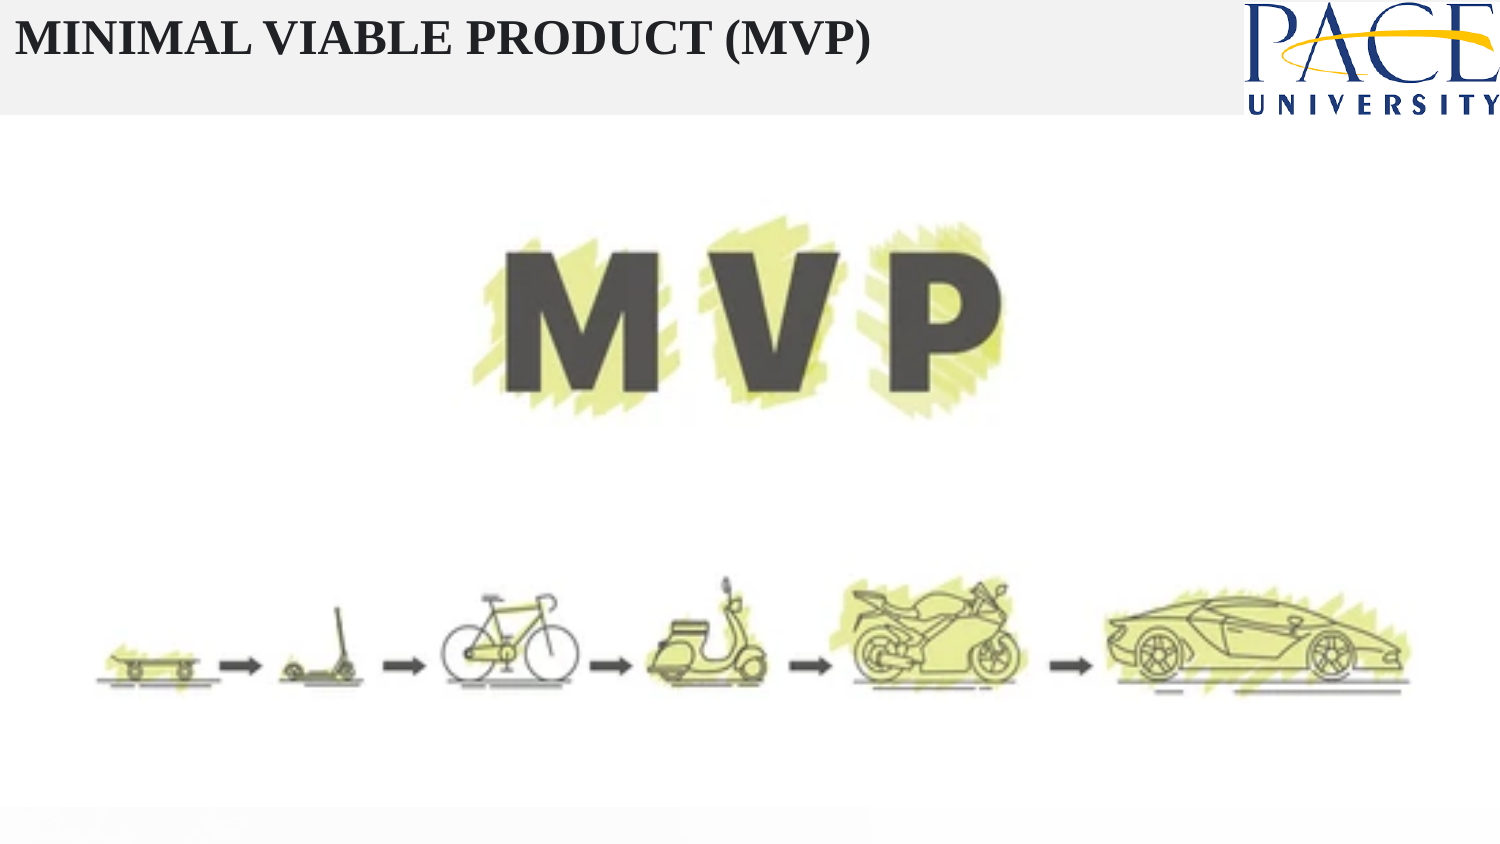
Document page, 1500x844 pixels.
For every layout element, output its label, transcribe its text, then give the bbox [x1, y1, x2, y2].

picture [0, 2, 1500, 844]
list MINIMAL VIABLE PRODUCT (MVP) [0, 37, 916, 92]
